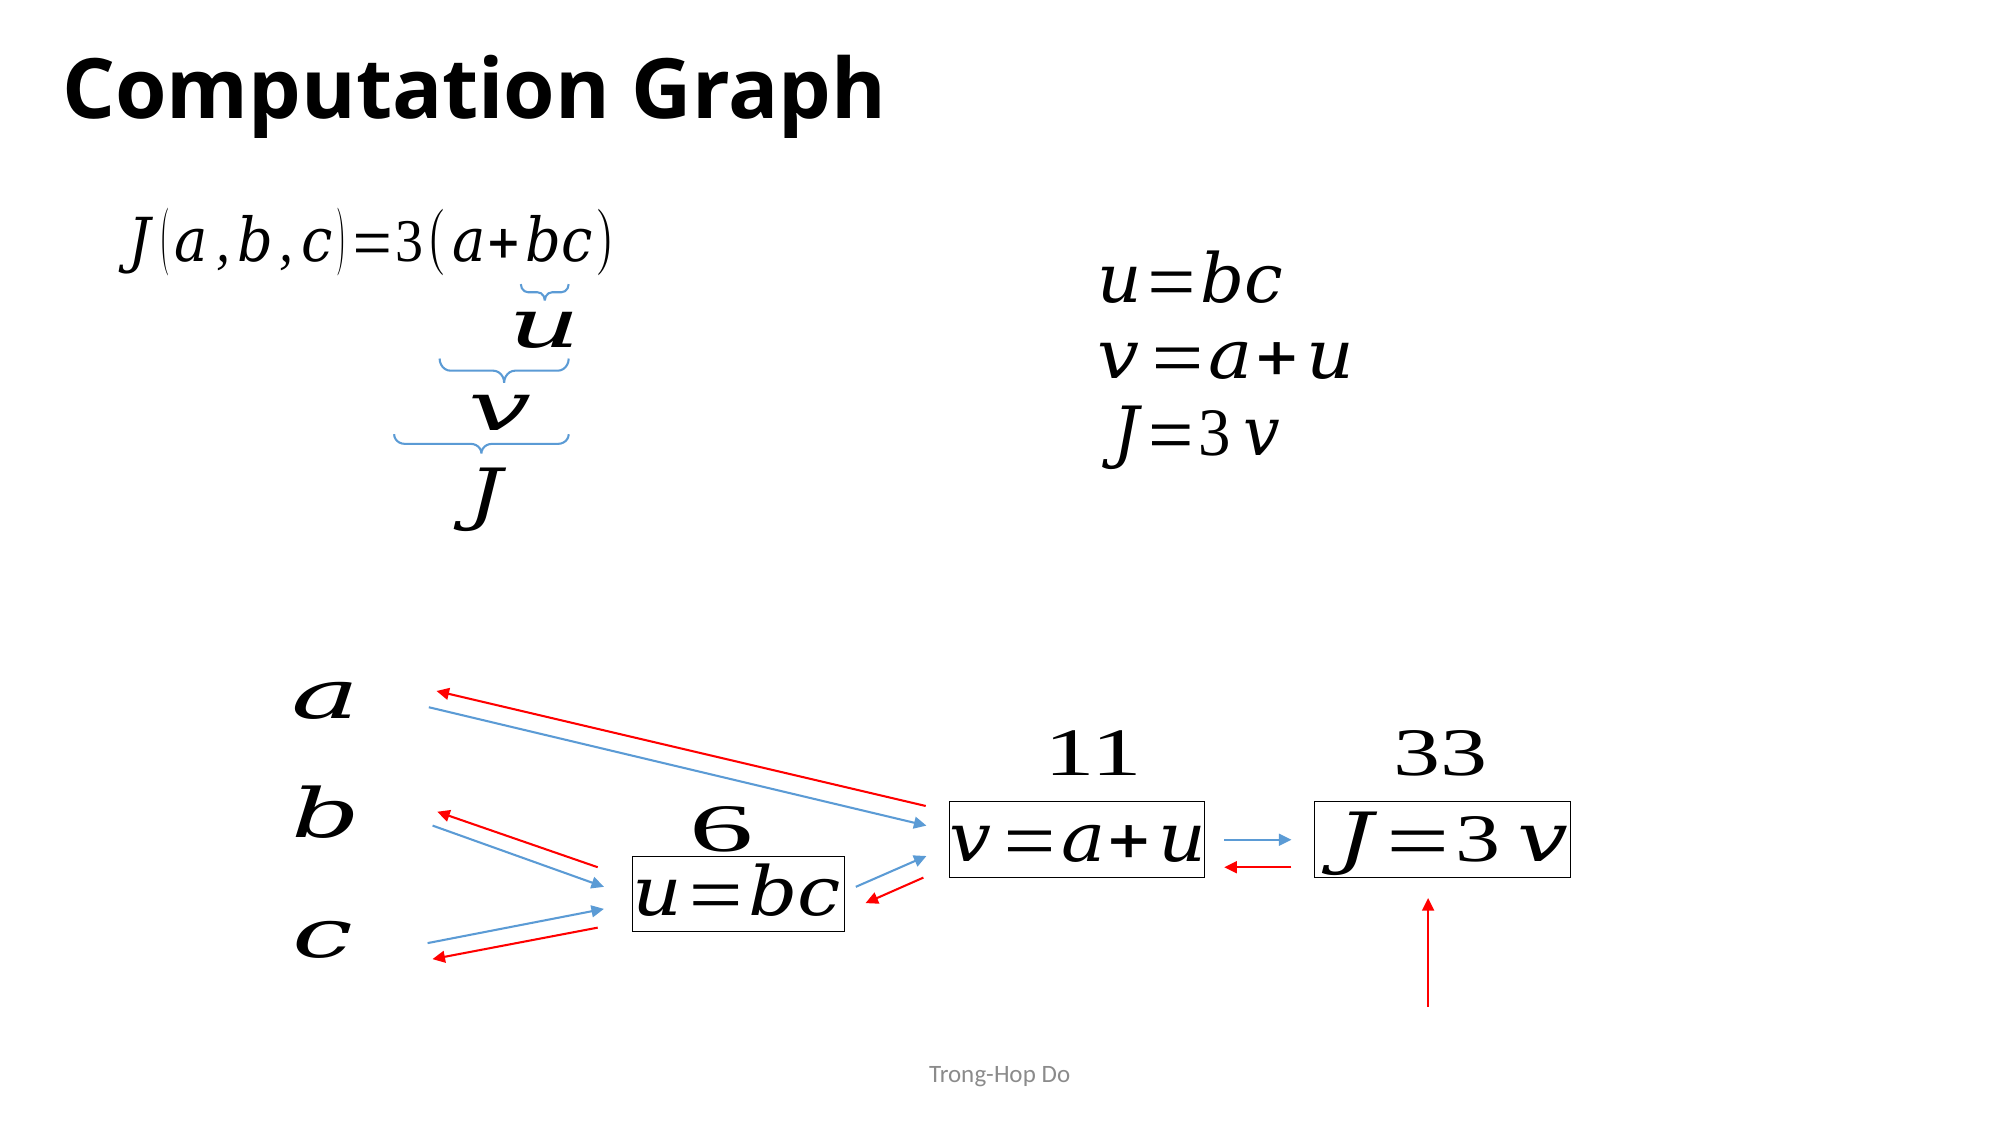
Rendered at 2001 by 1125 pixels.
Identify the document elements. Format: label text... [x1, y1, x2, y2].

footer Trong-Hop Do [662, 1042, 1338, 1103]
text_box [432, 826, 604, 887]
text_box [436, 691, 926, 807]
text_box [291, 658, 363, 974]
title Computation Graph [47, 22, 1773, 160]
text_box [427, 908, 604, 944]
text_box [508, 284, 581, 364]
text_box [439, 358, 569, 434]
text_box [432, 927, 598, 960]
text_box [394, 434, 569, 535]
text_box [865, 877, 924, 903]
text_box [437, 811, 598, 868]
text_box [855, 856, 927, 887]
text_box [428, 707, 927, 826]
